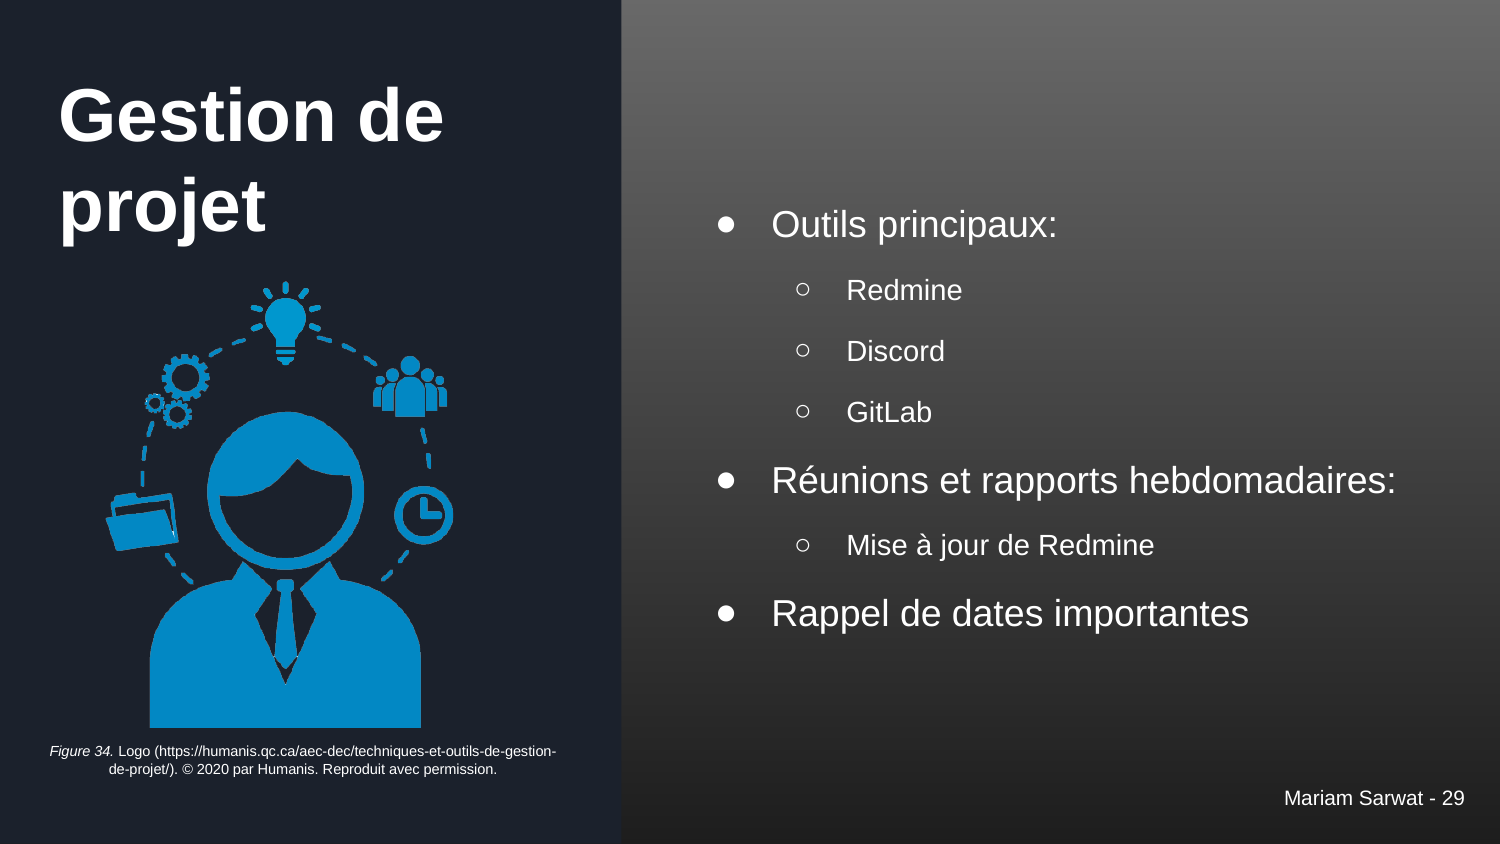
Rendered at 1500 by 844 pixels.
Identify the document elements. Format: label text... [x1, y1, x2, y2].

picture [276, 659, 296, 683]
slide_number Mariam Sarwat - 29 [1211, 764, 1480, 830]
picture [98, 255, 459, 728]
title Gestion de projet [43, 51, 563, 480]
text_box Figure 34. Logo (https://humanis.qc.ca/aec-dec/techniques-et-outils-de-gestion-de-projet/). © 2020 par Humanis. Reproduit avec permission. [32, 727, 574, 792]
list Outils principaux: Redmine Discord GitLab Réunions et rapports hebdomadaires: Mise à jour de Redmine Rappel de dates importantes [681, 178, 1426, 666]
